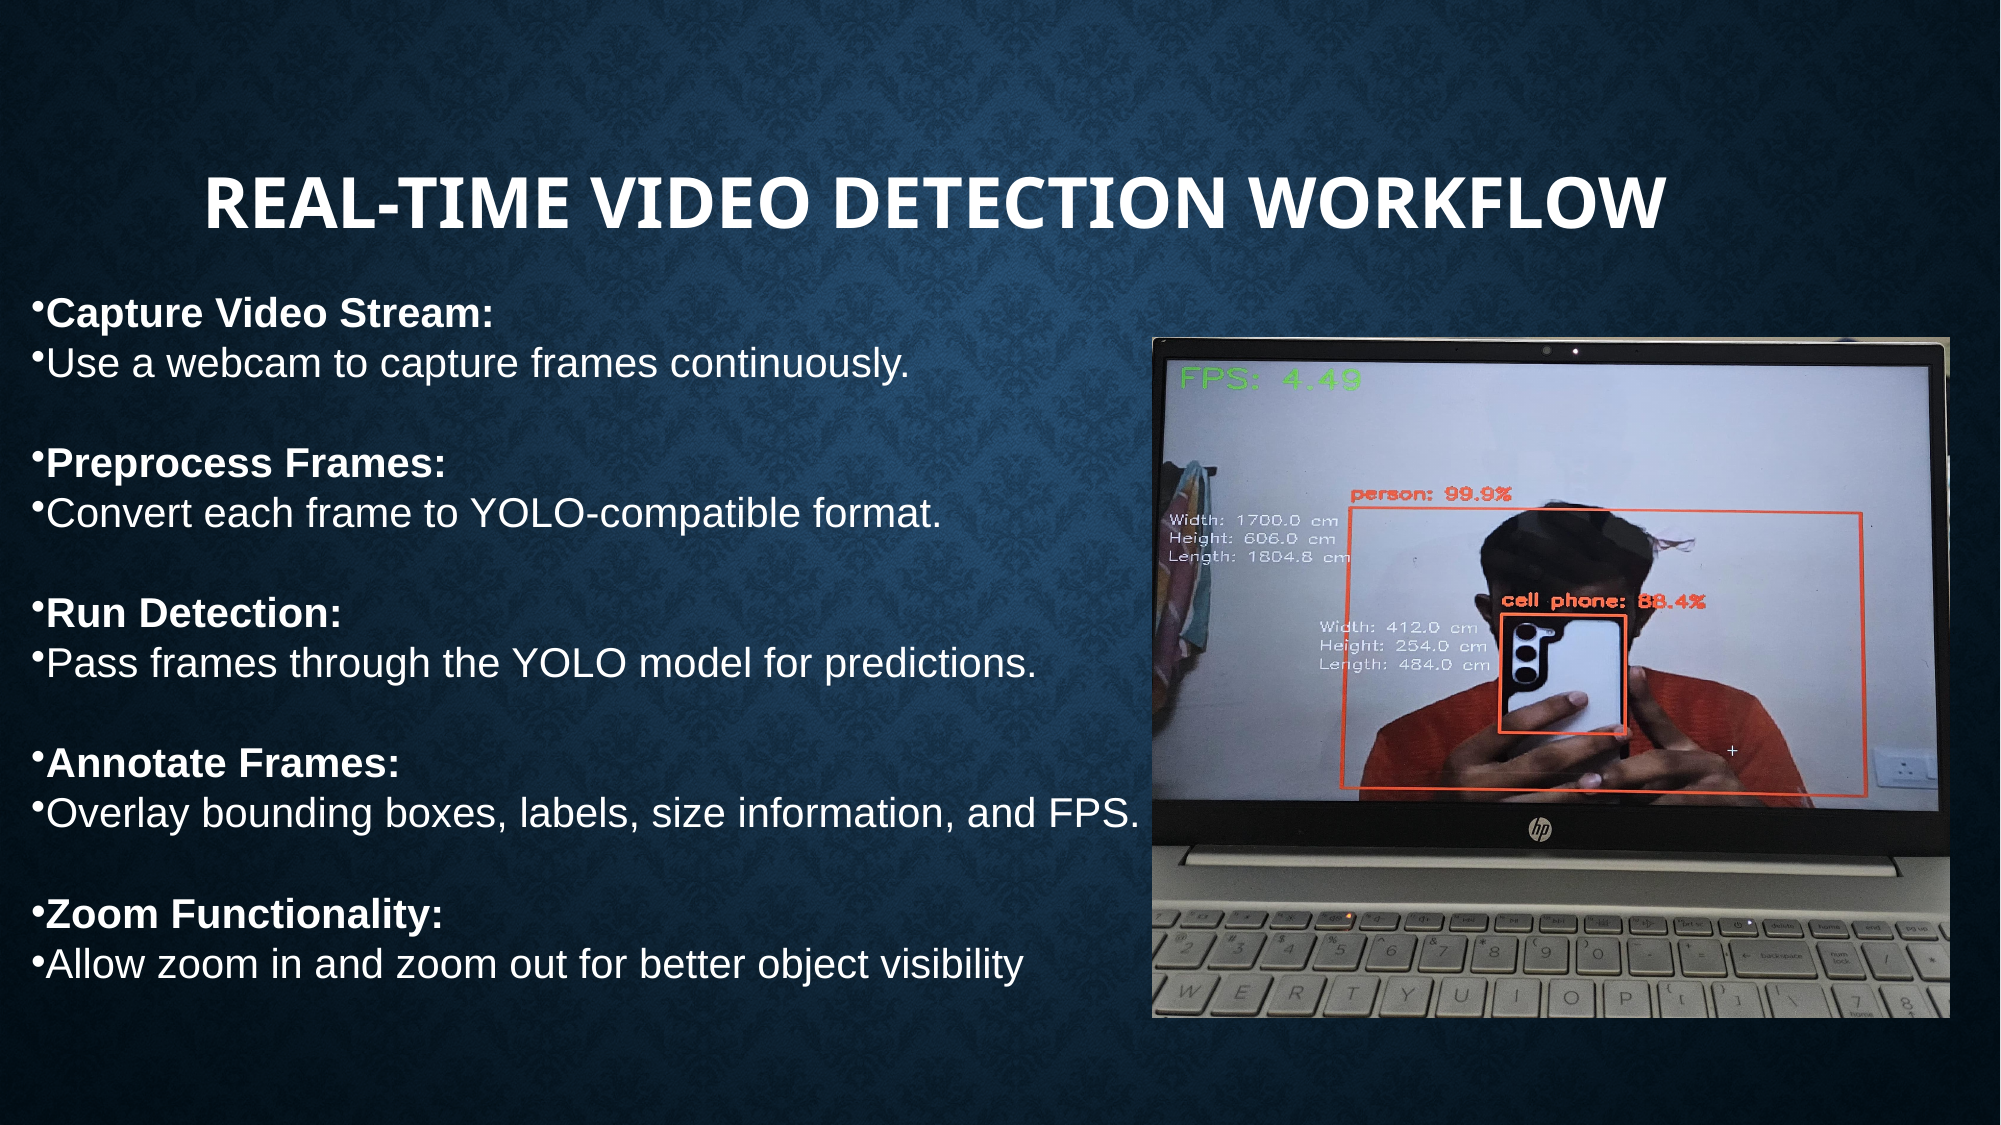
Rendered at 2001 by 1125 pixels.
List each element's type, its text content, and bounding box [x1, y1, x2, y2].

list Capture Video Stream: Use a webcam to capture frames continuously. Preprocess Frames: Convert each frame to YOLO-compatible format. Run Detection: Pass frames through the YOLO model for predictions. Annotate Frames: Overlay bounding boxes, labels, size information, and FPS. Zoom Functionality: Allow zoom in and zoom out for better object visibility [16, 278, 1497, 1044]
title Real-Time Video Detection Workflow [86, 96, 1785, 315]
picture [1151, 336, 1951, 1019]
